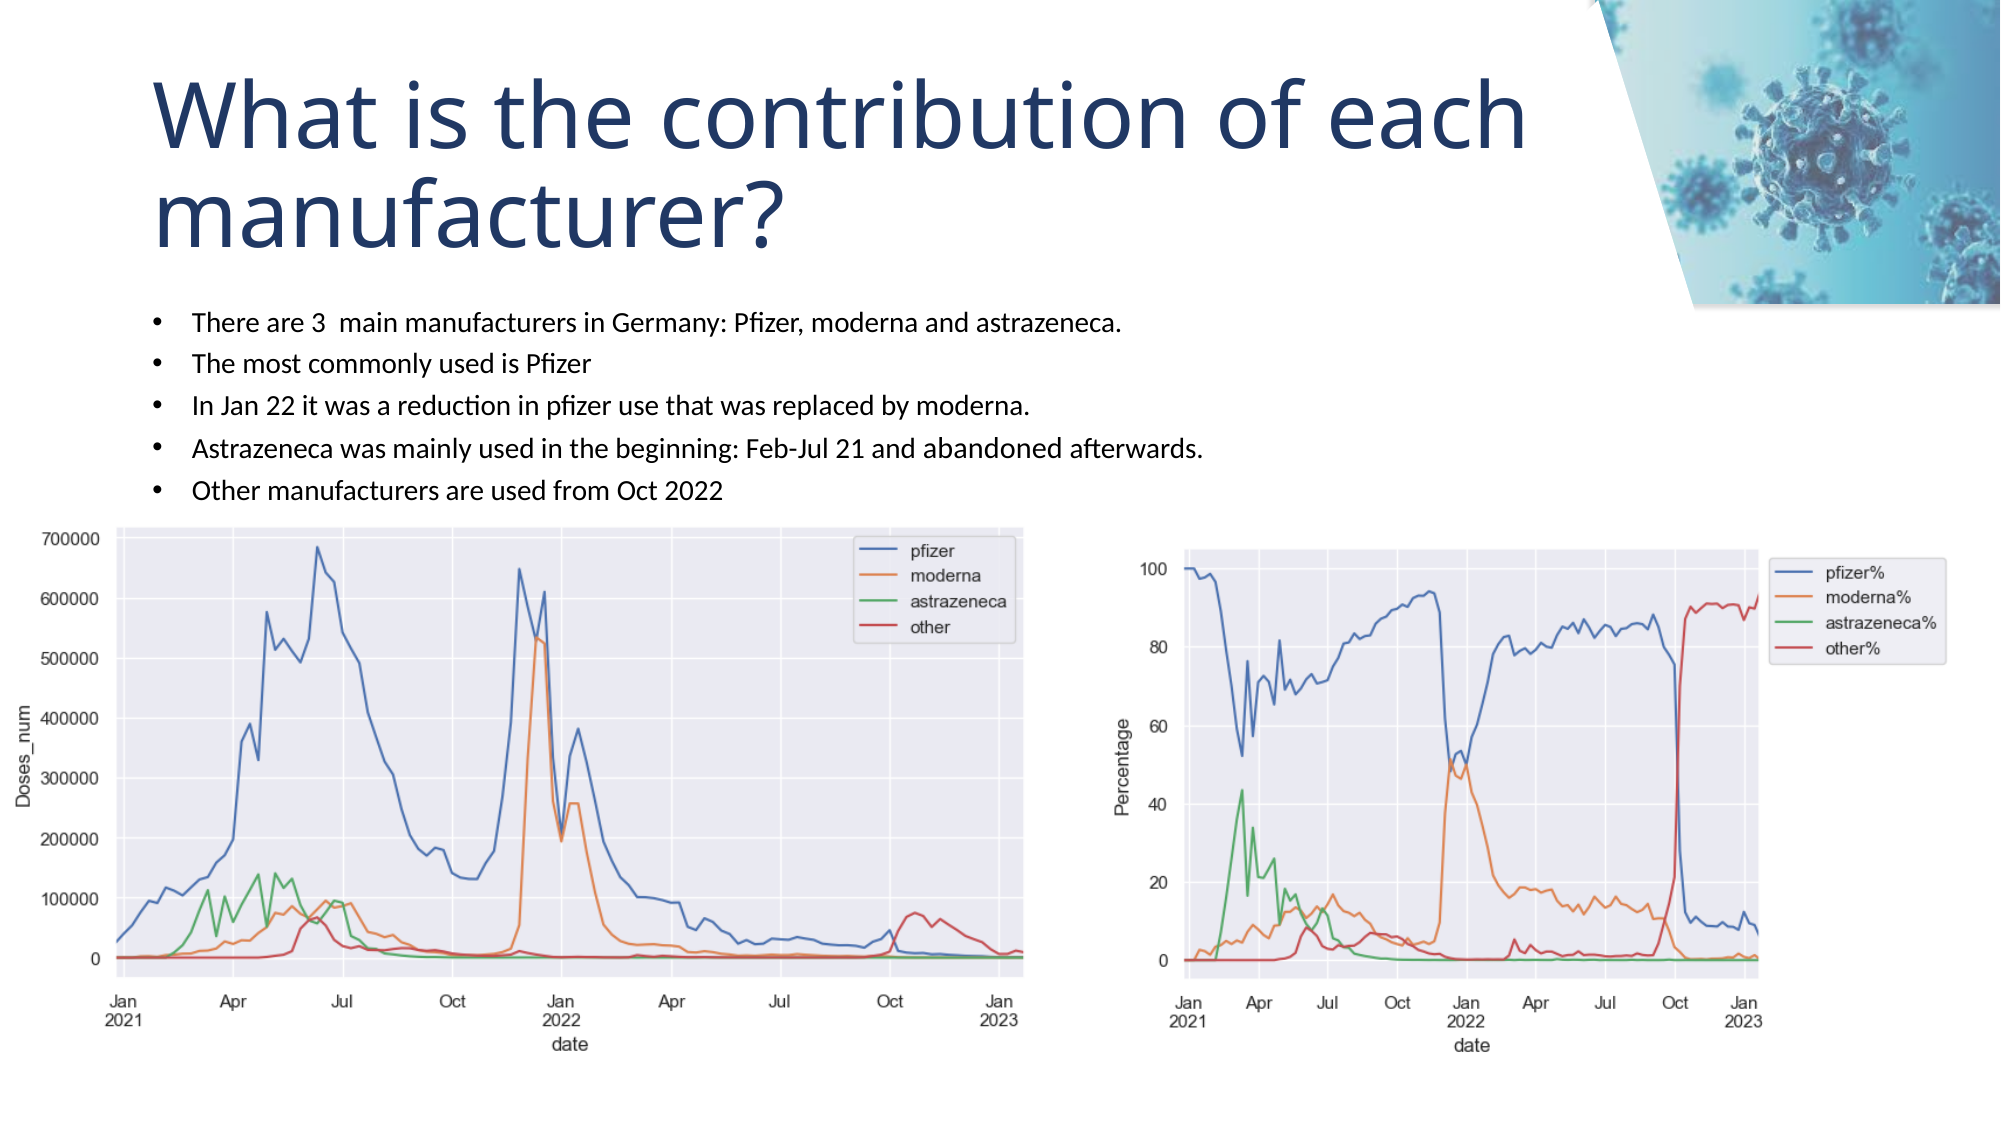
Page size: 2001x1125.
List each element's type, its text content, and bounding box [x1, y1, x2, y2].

title What is the contribution of each manufacturer? [137, 59, 1863, 278]
list There are 3 main manufacturers in Germany: Pfizer, moderna and astrazeneca. The most commonly used is Pfizer In Jan 22 it was a reduction in pfizer use that was replaced by moderna. Astrazeneca was mainly used in the beginning: Feb-Jul 21 and abandoned afterwards. Other manufacturers are used from Oct 2022 [137, 299, 1863, 517]
picture [1103, 538, 1956, 1066]
picture [4, 516, 1035, 1065]
